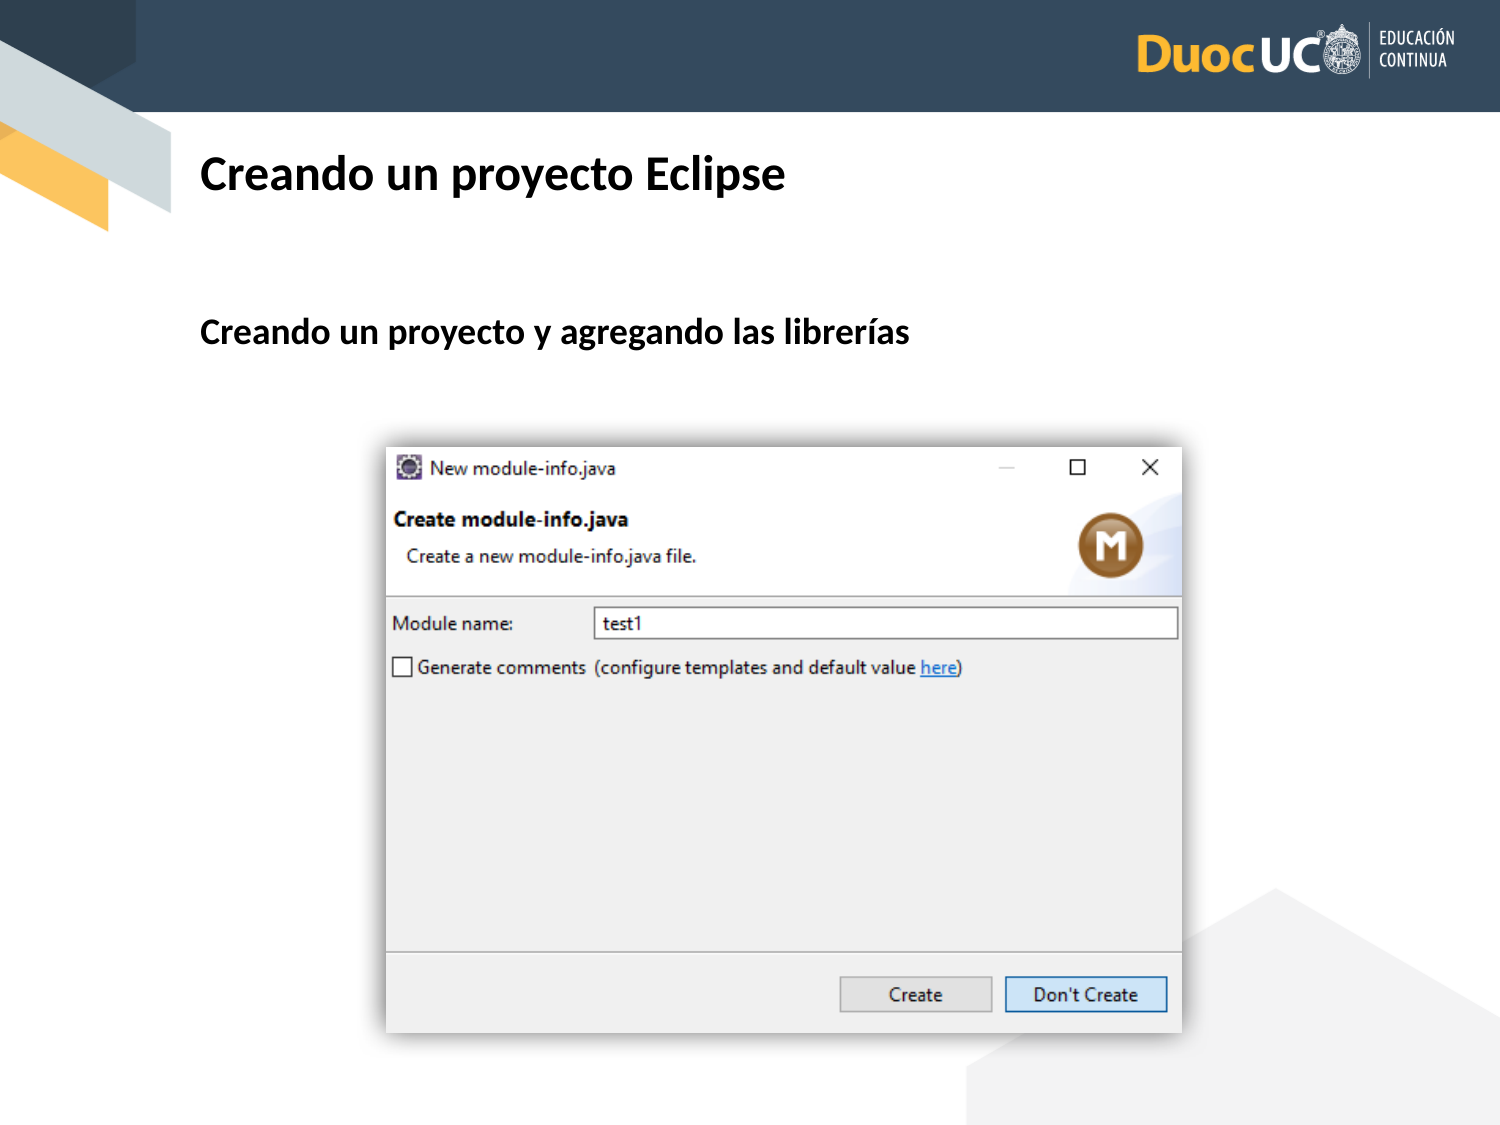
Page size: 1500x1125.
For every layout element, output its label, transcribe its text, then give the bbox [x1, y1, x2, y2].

text_box Creando un proyecto Eclipse [185, 133, 903, 209]
text_box Creando un proyecto y agregando las librerías [185, 296, 1300, 360]
picture [0, 0, 1500, 1125]
